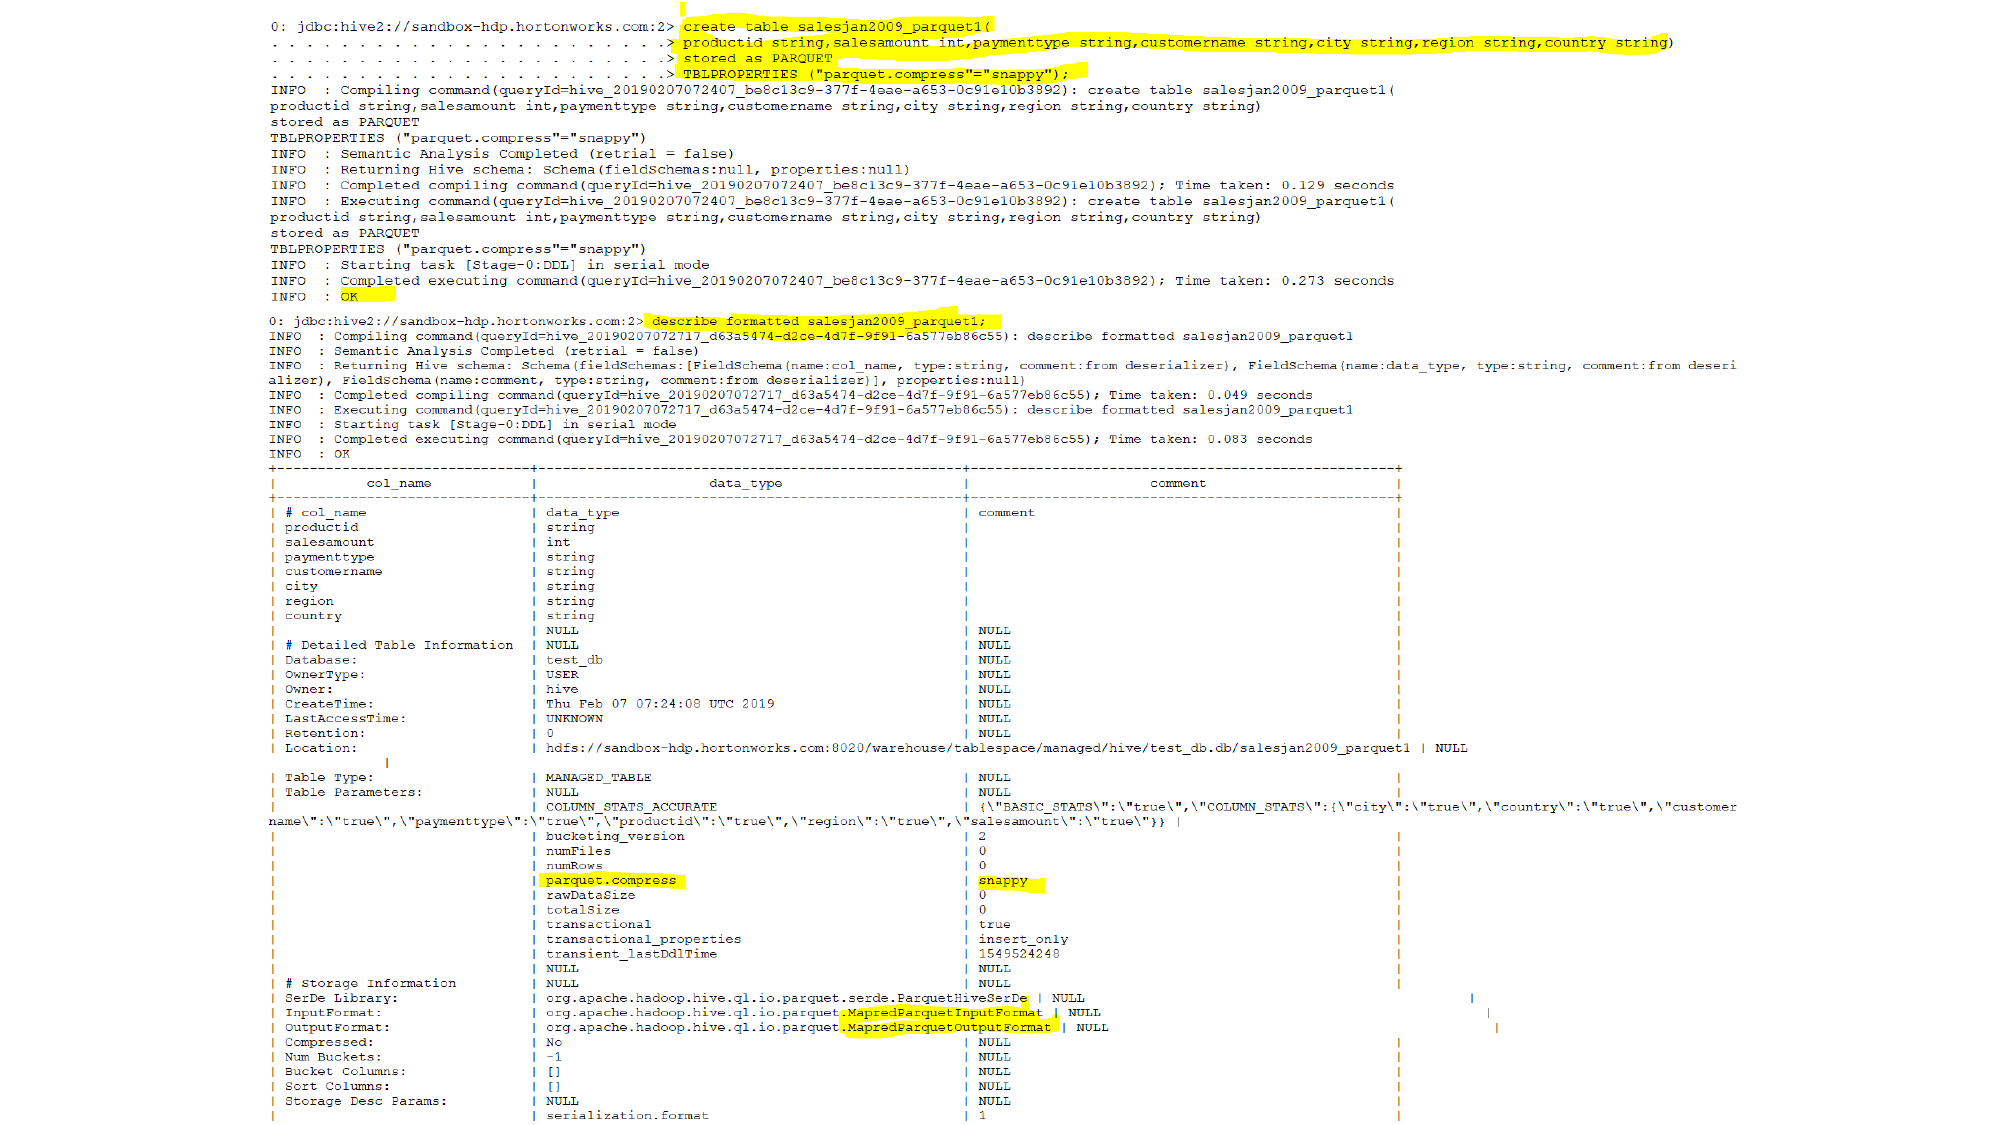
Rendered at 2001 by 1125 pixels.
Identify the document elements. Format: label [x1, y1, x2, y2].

picture [269, 2, 1770, 1123]
